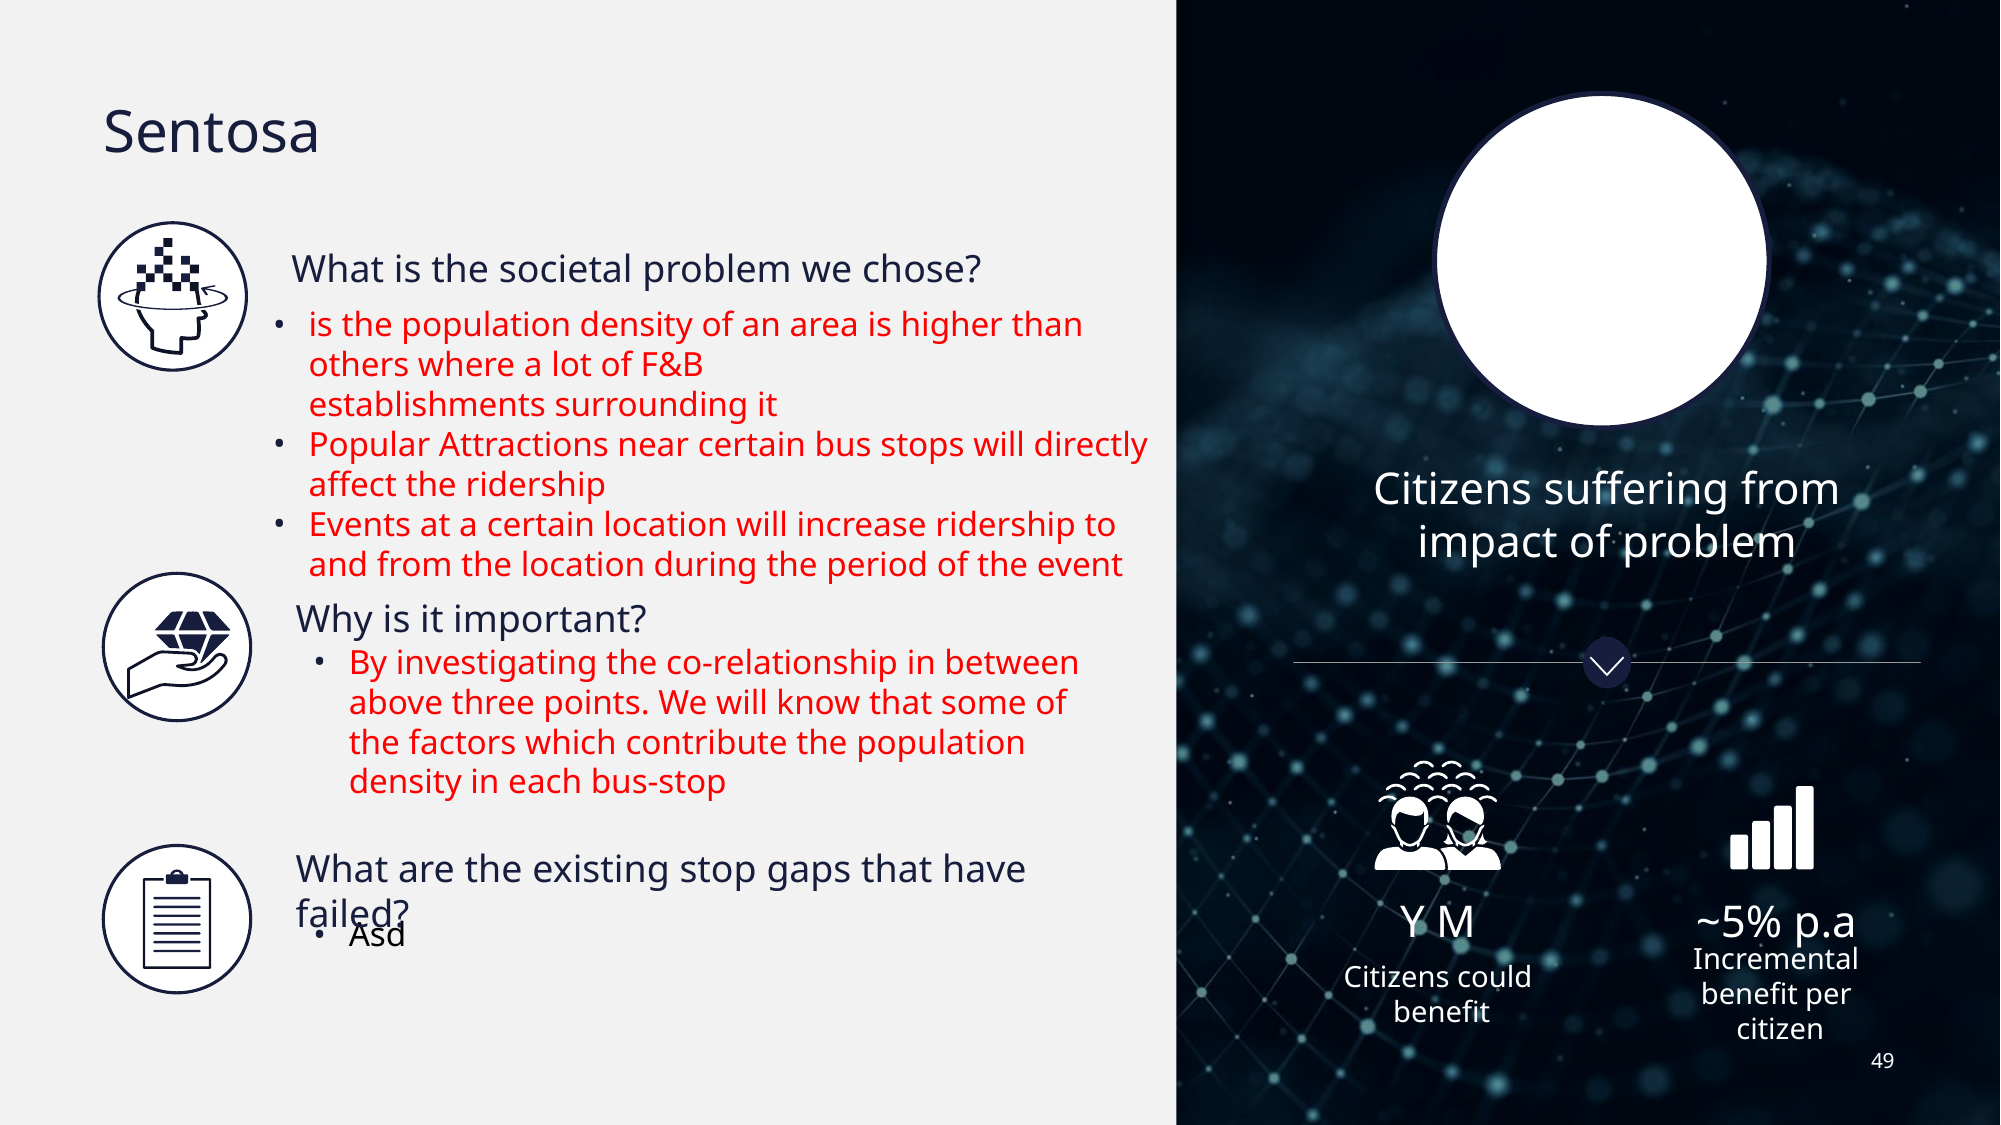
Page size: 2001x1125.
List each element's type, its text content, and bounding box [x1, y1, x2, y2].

text_box Citizens suffering from impact of problem [1293, 459, 1581, 568]
text_box What is the societal problem we chose? [276, 239, 1158, 296]
text_box By investigating the co-relationship in between above three points. We will know that some of the factors which contribute the population density in each bus-stop [280, 646, 1110, 728]
text_box ~5% p.a [1633, 878, 1930, 961]
text_box Citizens could benefit [1293, 961, 1583, 1048]
text_box Asd [280, 918, 1110, 1000]
text_box What are the existing stop gaps that have failed? [280, 862, 1162, 918]
text_box Why is it important? [280, 590, 1162, 646]
text_box [240, 879, 252, 959]
text_box Citizens suffering from impact of problem [1633, 459, 1921, 568]
text_box Y M [1284, 878, 1581, 961]
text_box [114, 856, 240, 982]
text_box [102, 879, 114, 960]
text_box [136, 982, 218, 994]
picture [1177, 0, 2000, 1125]
text_box [1433, 92, 1771, 428]
text_box is the population density of an area is higher than others where a lot of F&B establishments surrounding it Popular Attractions near certain bus stops will directly affect the ridership Events at a certain location will increase ridership to and from the location during the period of the event [240, 295, 1169, 515]
text_box Incremental benefit per citizen [1631, 961, 1921, 1048]
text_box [84, 208, 261, 385]
title Sentosa [103, 102, 1130, 166]
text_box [102, 573, 251, 721]
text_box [1716, 772, 1827, 883]
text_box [1369, 746, 1507, 885]
text_box [137, 844, 217, 856]
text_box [1581, 349, 1633, 977]
